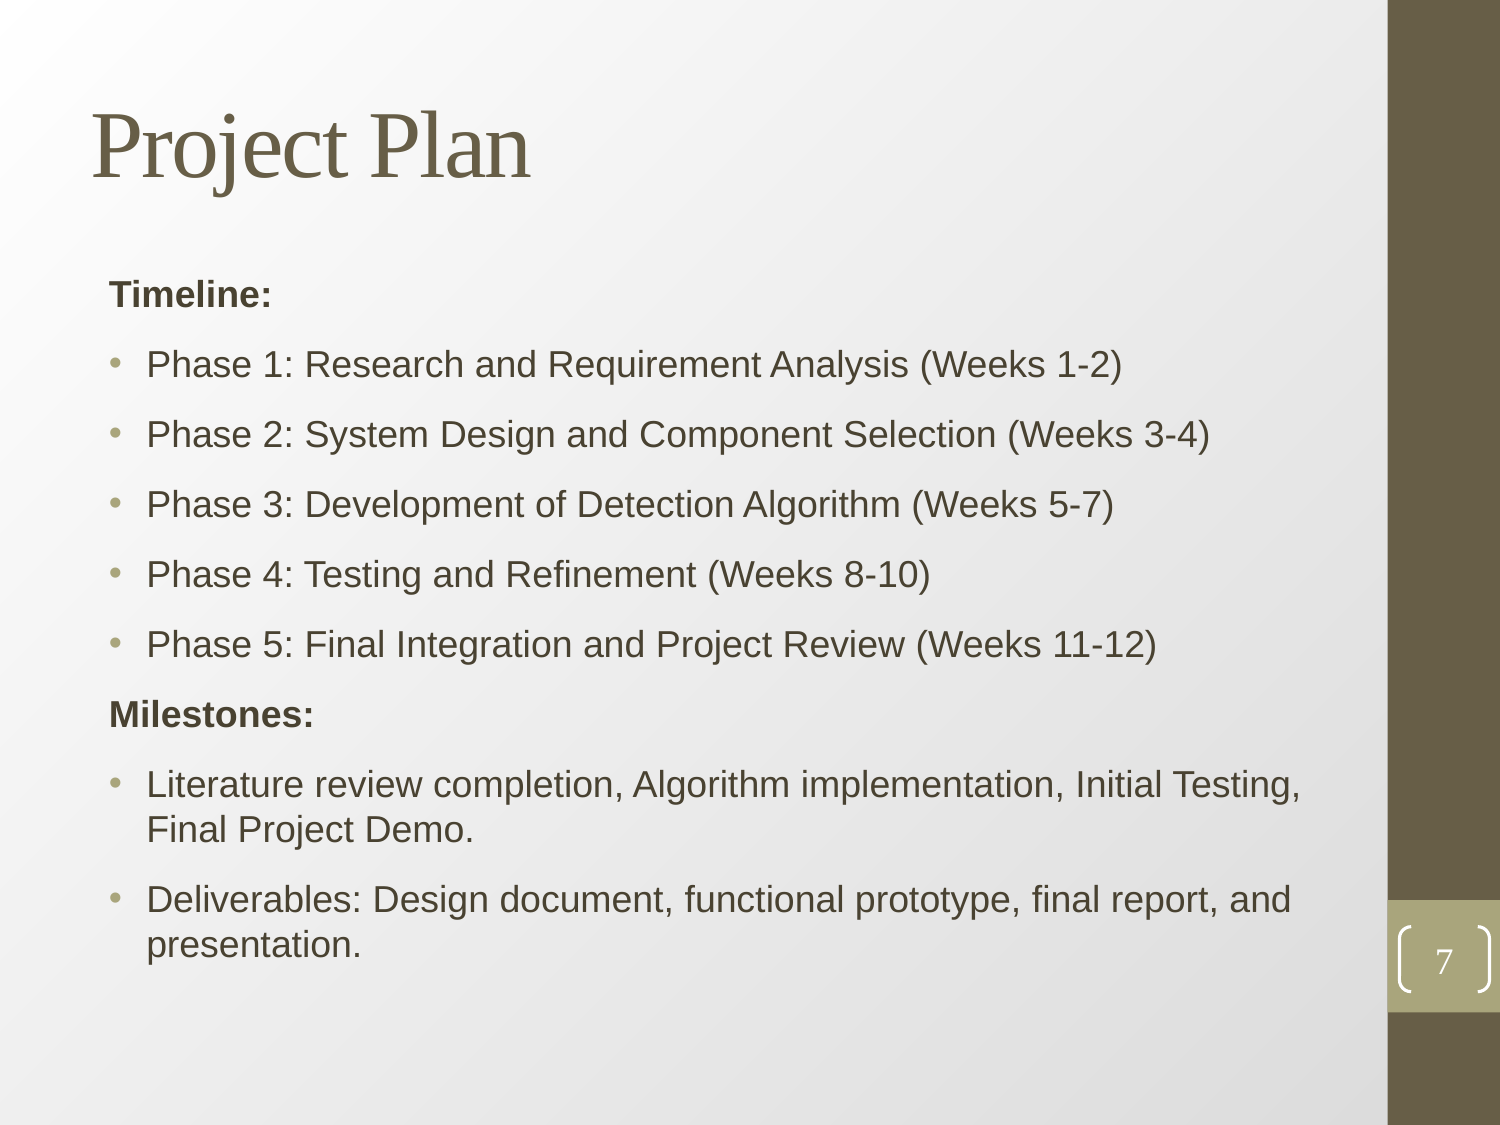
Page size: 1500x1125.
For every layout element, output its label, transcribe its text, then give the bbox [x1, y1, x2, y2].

slide_number 7 [1397, 925, 1492, 994]
title Project Plan [75, 45, 1325, 233]
list Timeline: Phase 1: Research and Requirement Analysis (Weeks 1-2) Phase 2: System Design and Component Selection (Weeks 3-4) Phase 3: Development of Detection Algorithm (Weeks 5-7) Phase 4: Testing and Refinement (Weeks 8-10) Phase 5: Final Integration and Project Review (Weeks 11-12) Milestones: Literature review completion, Algorithm implementation, Initial Testing, Final Project Demo. Deliverables: Design document, functional prototype, final report, and presentation. [75, 262, 1325, 1050]
